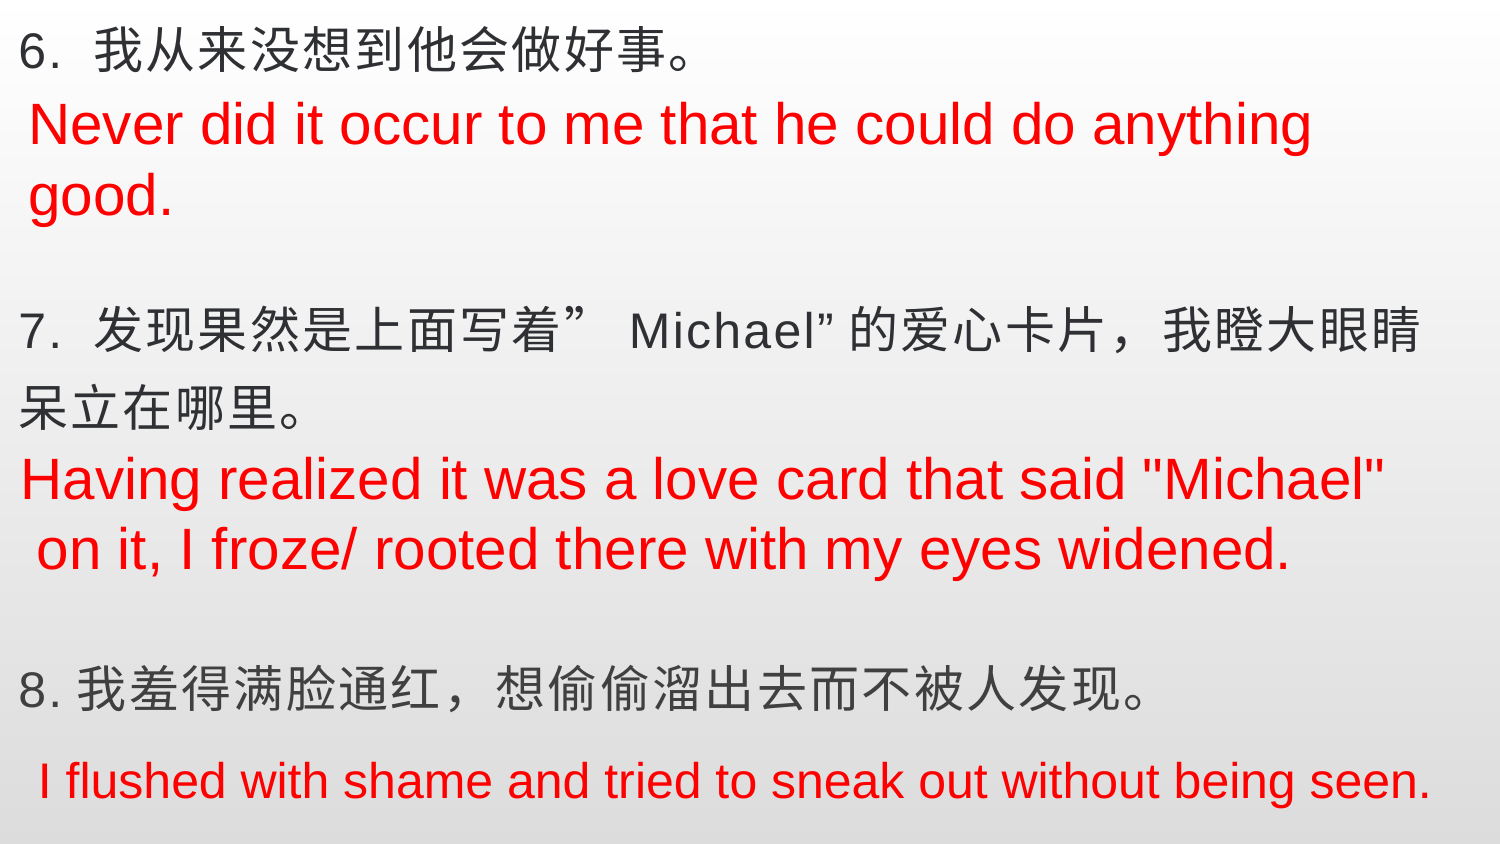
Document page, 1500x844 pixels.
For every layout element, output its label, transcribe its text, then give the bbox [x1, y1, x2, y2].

text_box I flushed with shame and tried to sneak out without being seen. [23, 740, 1477, 816]
list 6. 我从来没想到他会做好事。 7. 发现果然是上面写着”Michael”的爱心卡片，我瞪大眼睛呆立在哪里。 8.我羞得满脸通红，想偷偷溜出去而不被人发现。 [5, 0, 1459, 759]
text_box Never did it occur to me that he could do anything good. [13, 79, 1451, 234]
text_box Having realized it was a love card that said "Michael" on it, I froze/ rooted there with my eyes widened. [5, 433, 1418, 589]
